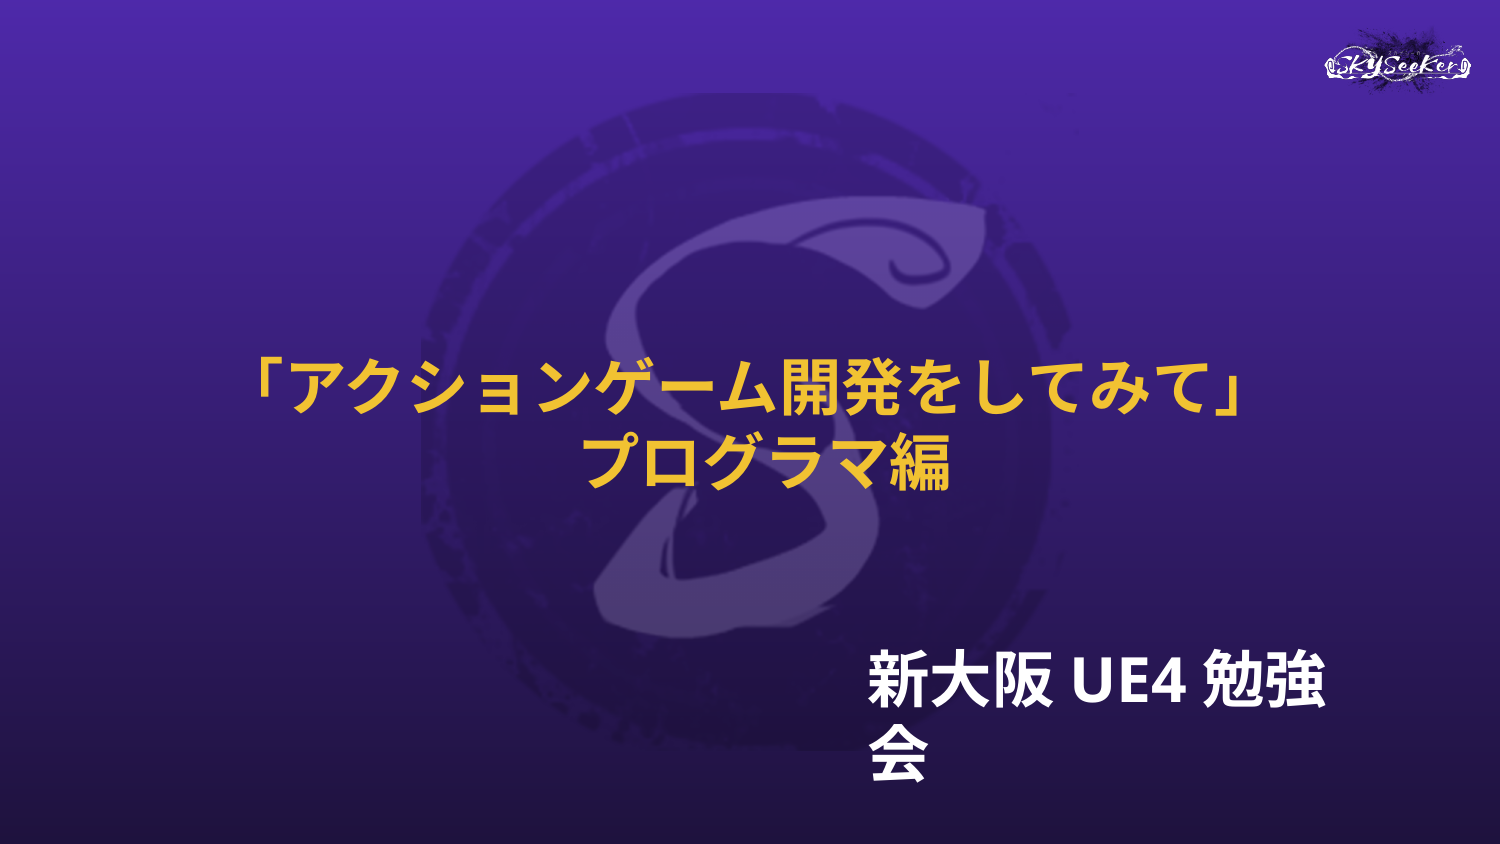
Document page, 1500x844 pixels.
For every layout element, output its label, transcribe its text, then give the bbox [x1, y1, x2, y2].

picture [1321, 24, 1475, 97]
text_box 「アクションゲーム開発をしてみて」 プログラマ編 [200, 332, 1300, 511]
text_box 新大阪UE4勉強会 [852, 625, 1403, 710]
